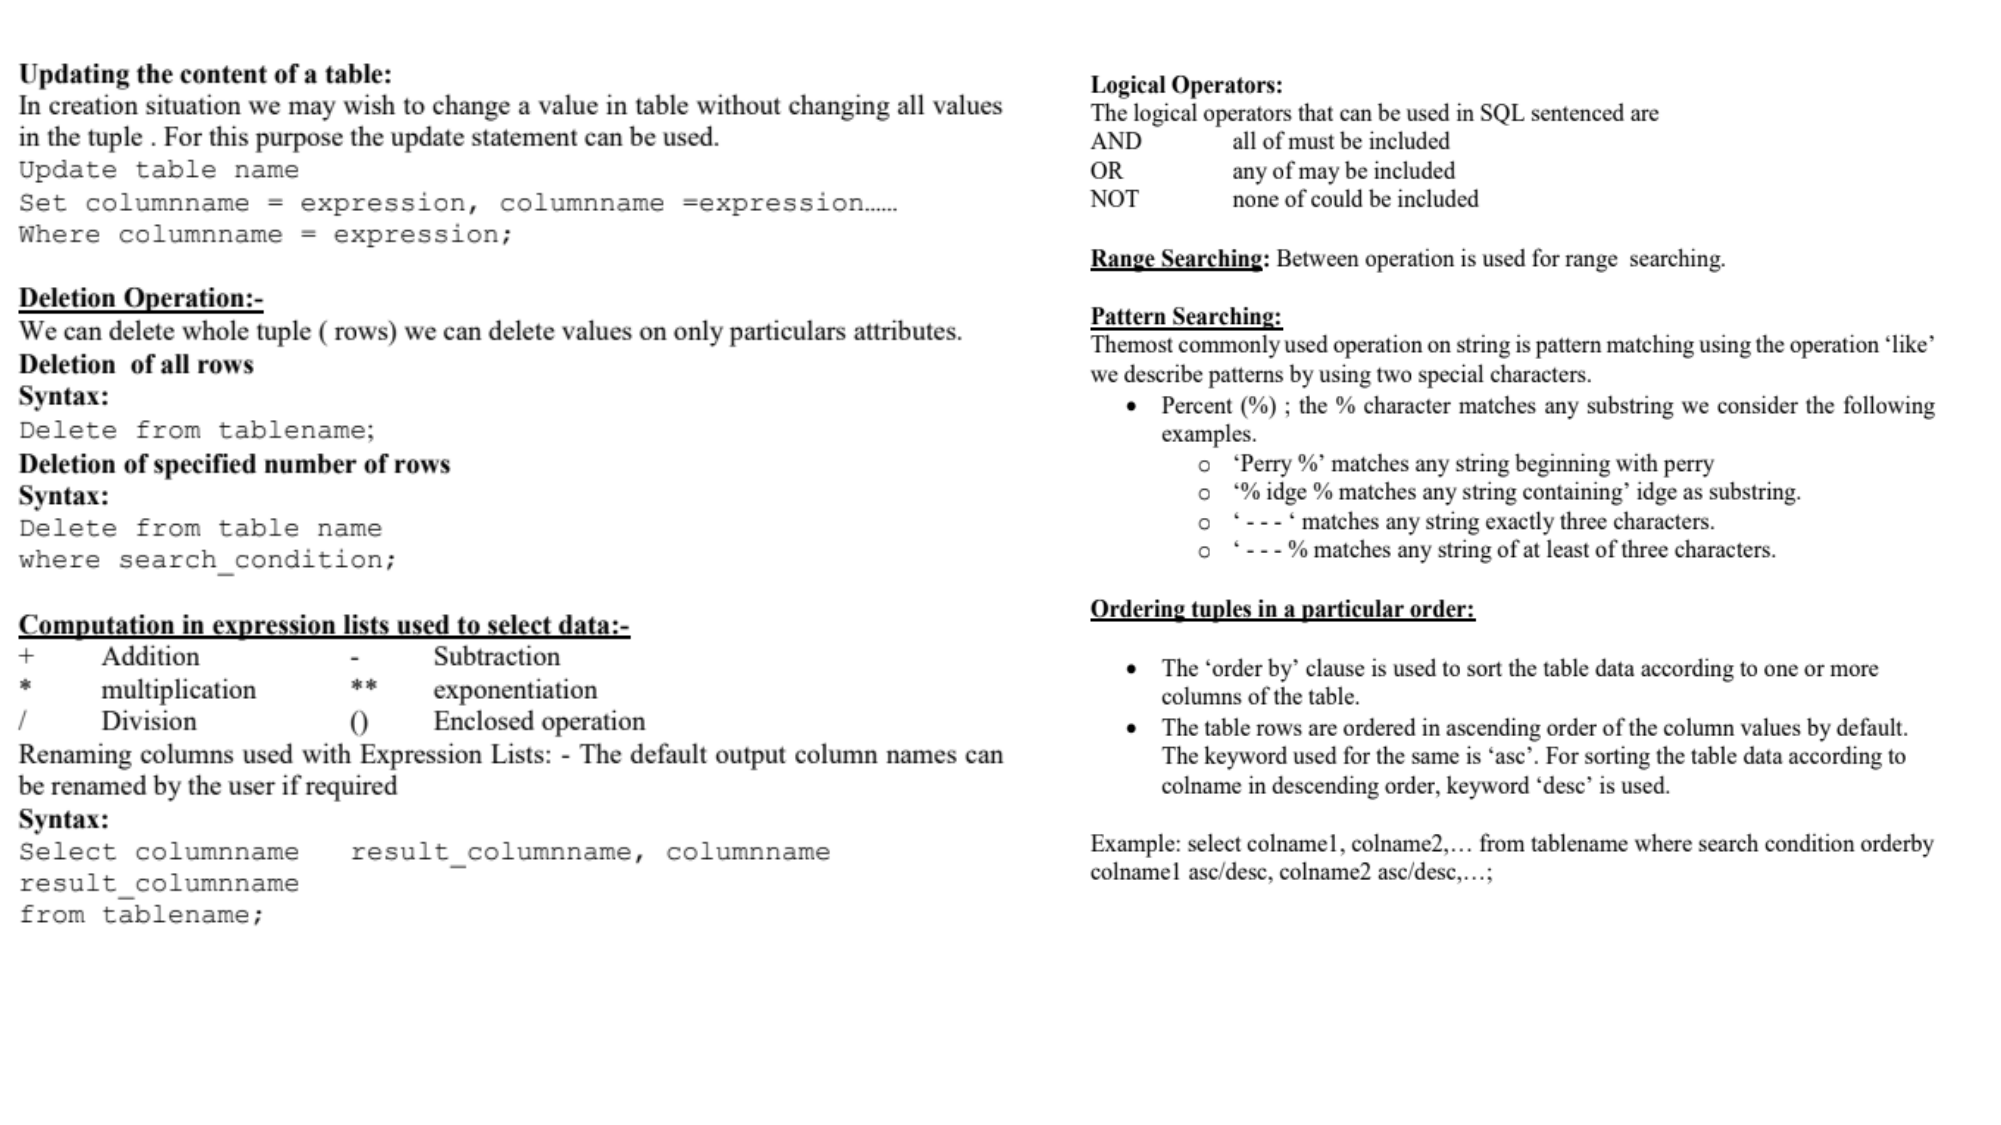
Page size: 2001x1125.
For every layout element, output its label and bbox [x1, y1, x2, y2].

picture [0, 43, 2000, 949]
